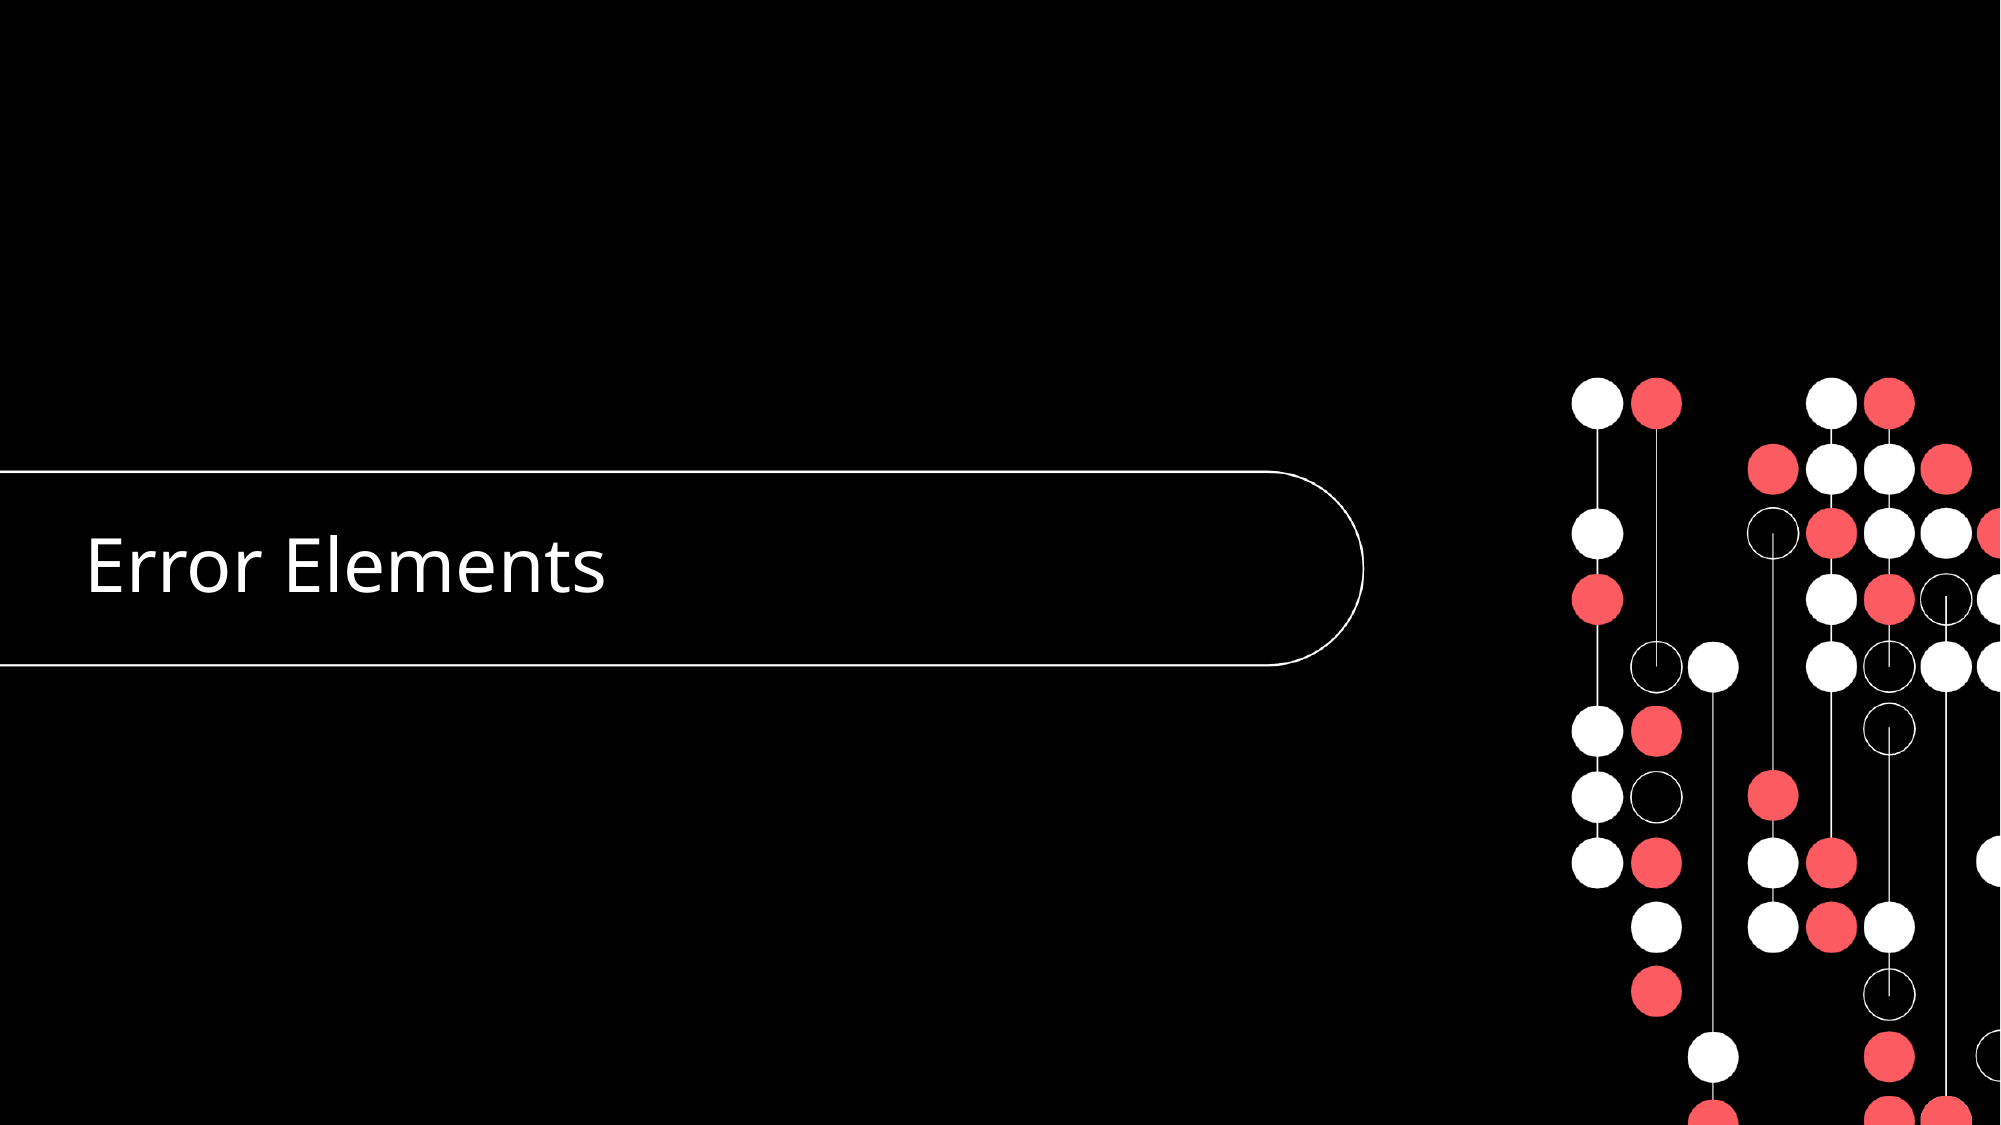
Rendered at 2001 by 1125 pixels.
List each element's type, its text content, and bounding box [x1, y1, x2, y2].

title Error Elements [84, 472, 1278, 665]
picture [0, 0, 2001, 1125]
